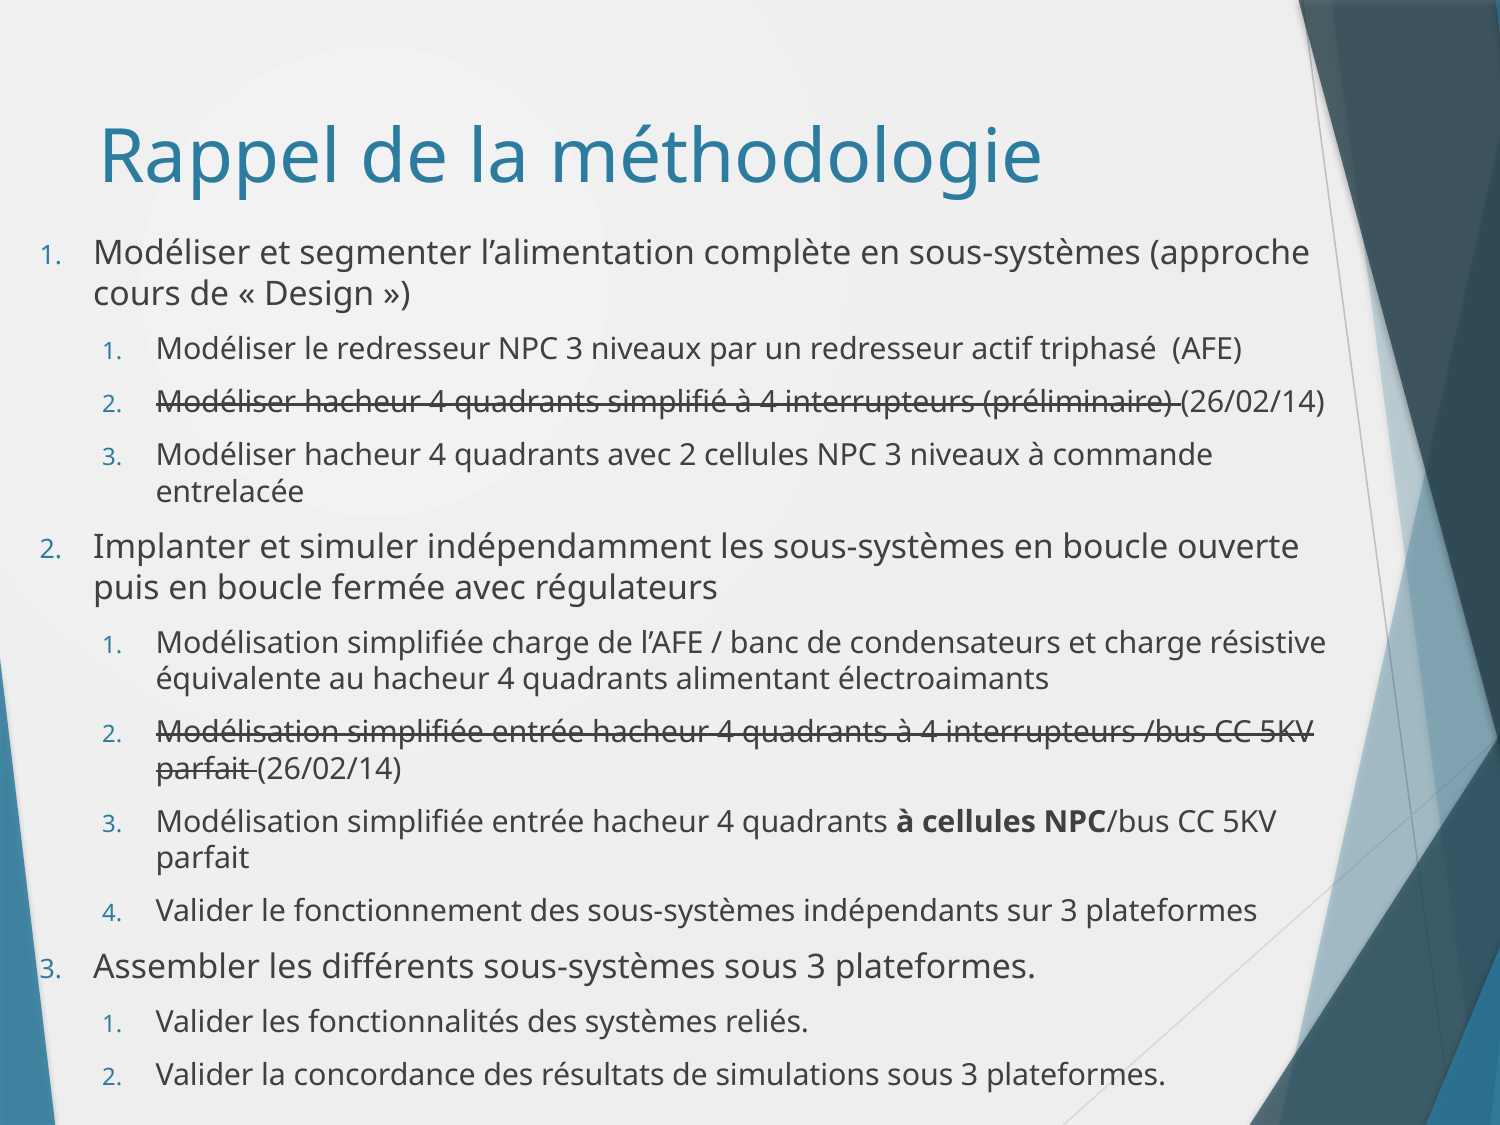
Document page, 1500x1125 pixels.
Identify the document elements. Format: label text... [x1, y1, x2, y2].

title Rappel de la méthodologie [83, 99, 1141, 223]
list Modéliser et segmenter l’alimentation complète en sous-systèmes (approche cours de « Design ») Modéliser le redresseur NPC 3 niveaux par un redresseur actif triphasé (AFE) Modéliser hacheur 4 quadrants simplifié à 4 interrupteurs (préliminaire) (26/02/14) Modéliser hacheur 4 quadrants avec 2 cellules NPC 3 niveaux à commande entrelacée Implanter et simuler indépendamment les sous-systèmes en boucle ouverte puis en boucle fermée avec régulateurs Modélisation simplifiée charge de l’AFE / banc de condensateurs et charge résistive équivalente au hacheur 4 quadrants alimentant électroaimants Modélisation simplifiée entrée hacheur 4 quadrants à 4 interrupteurs /bus CC 5KV parfait (26/02/14) Modélisation simplifiée entrée hacheur 4 quadrants à cellules NPC/bus CC 5KV parfait Valider le fonctionnement des sous-systèmes indépendants sur 3 plateformes Assembler les différents sous-systèmes sous 3 plateformes. Valider les fonctionnalités des systèmes reliés. Valider la concordance des résultats de simulations sous 3 plateformes. [24, 223, 1345, 1125]
